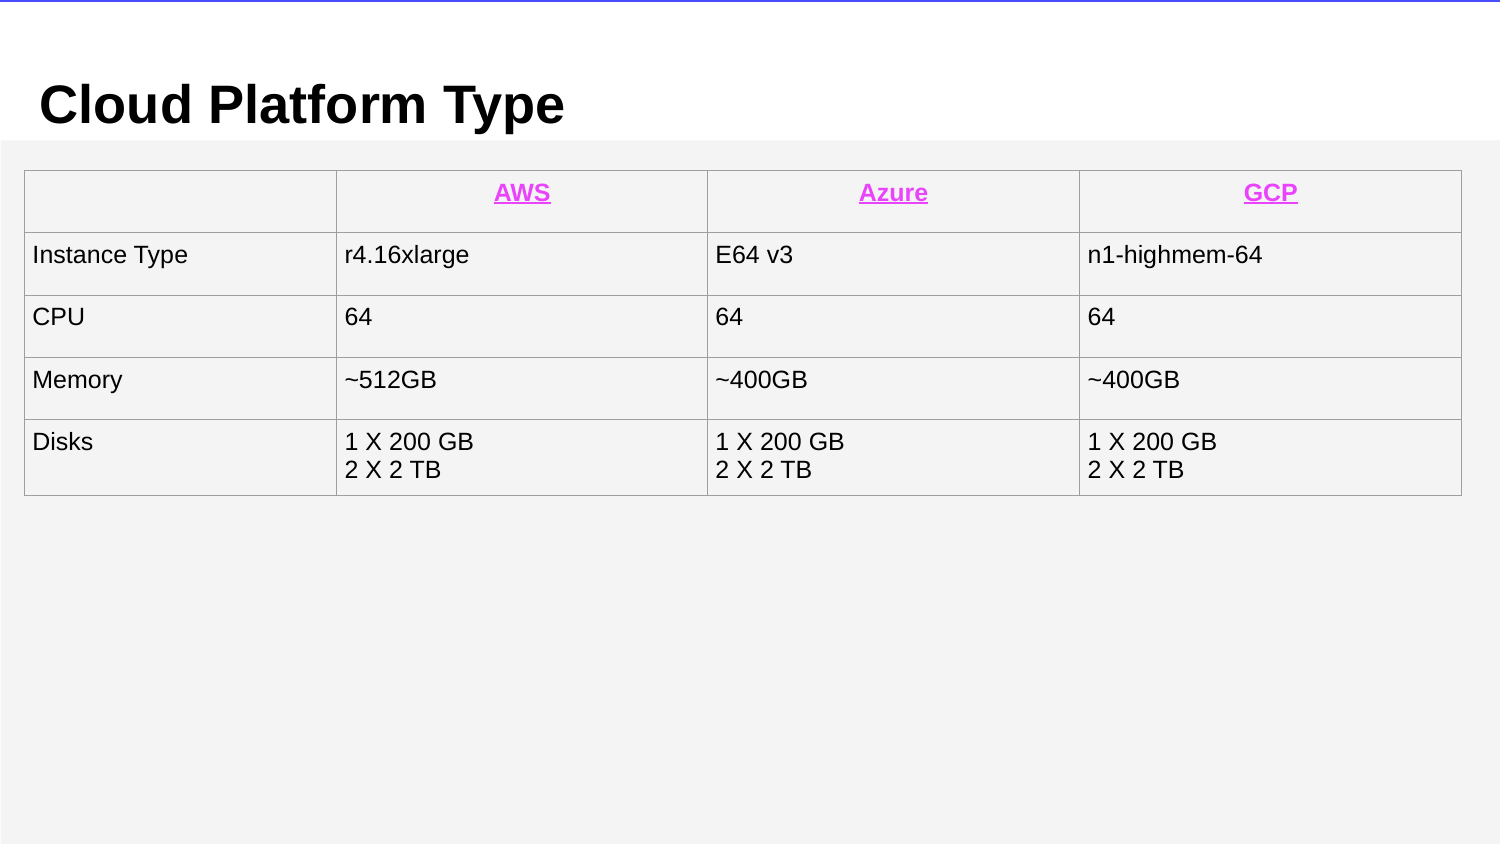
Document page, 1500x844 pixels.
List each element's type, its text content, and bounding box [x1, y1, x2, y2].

table_cell 64 [708, 296, 1079, 357]
table_header AWS [337, 171, 707, 232]
table_cell ~400GB [1080, 358, 1461, 419]
table_header GCP [1080, 171, 1461, 232]
table_cell r4.16xlarge [337, 233, 707, 295]
table_cell Memory [25, 358, 336, 419]
table_cell 1 X 200 GB 2 X 2 TB [1080, 420, 1461, 495]
table_cell ~512GB [337, 358, 707, 419]
table_cell Instance Type [25, 233, 336, 295]
table_cell CPU [25, 296, 336, 357]
table_cell Disks [25, 420, 336, 495]
table_header [25, 171, 336, 232]
table_cell 64 [337, 296, 707, 357]
table_cell 1 X 200 GB 2 X 2 TB [708, 420, 1079, 495]
text_box [75, 314, 106, 375]
table_cell 64 [1080, 296, 1461, 357]
table_cell E64 v3 [708, 233, 1079, 295]
title Cloud Platform Type [24, 31, 1437, 170]
table_cell ~400GB [708, 358, 1079, 419]
table_cell 1 X 200 GB 2 X 2 TB [337, 420, 707, 495]
table_header Azure [708, 171, 1079, 232]
table_cell n1-highmem-64 [1080, 233, 1461, 295]
